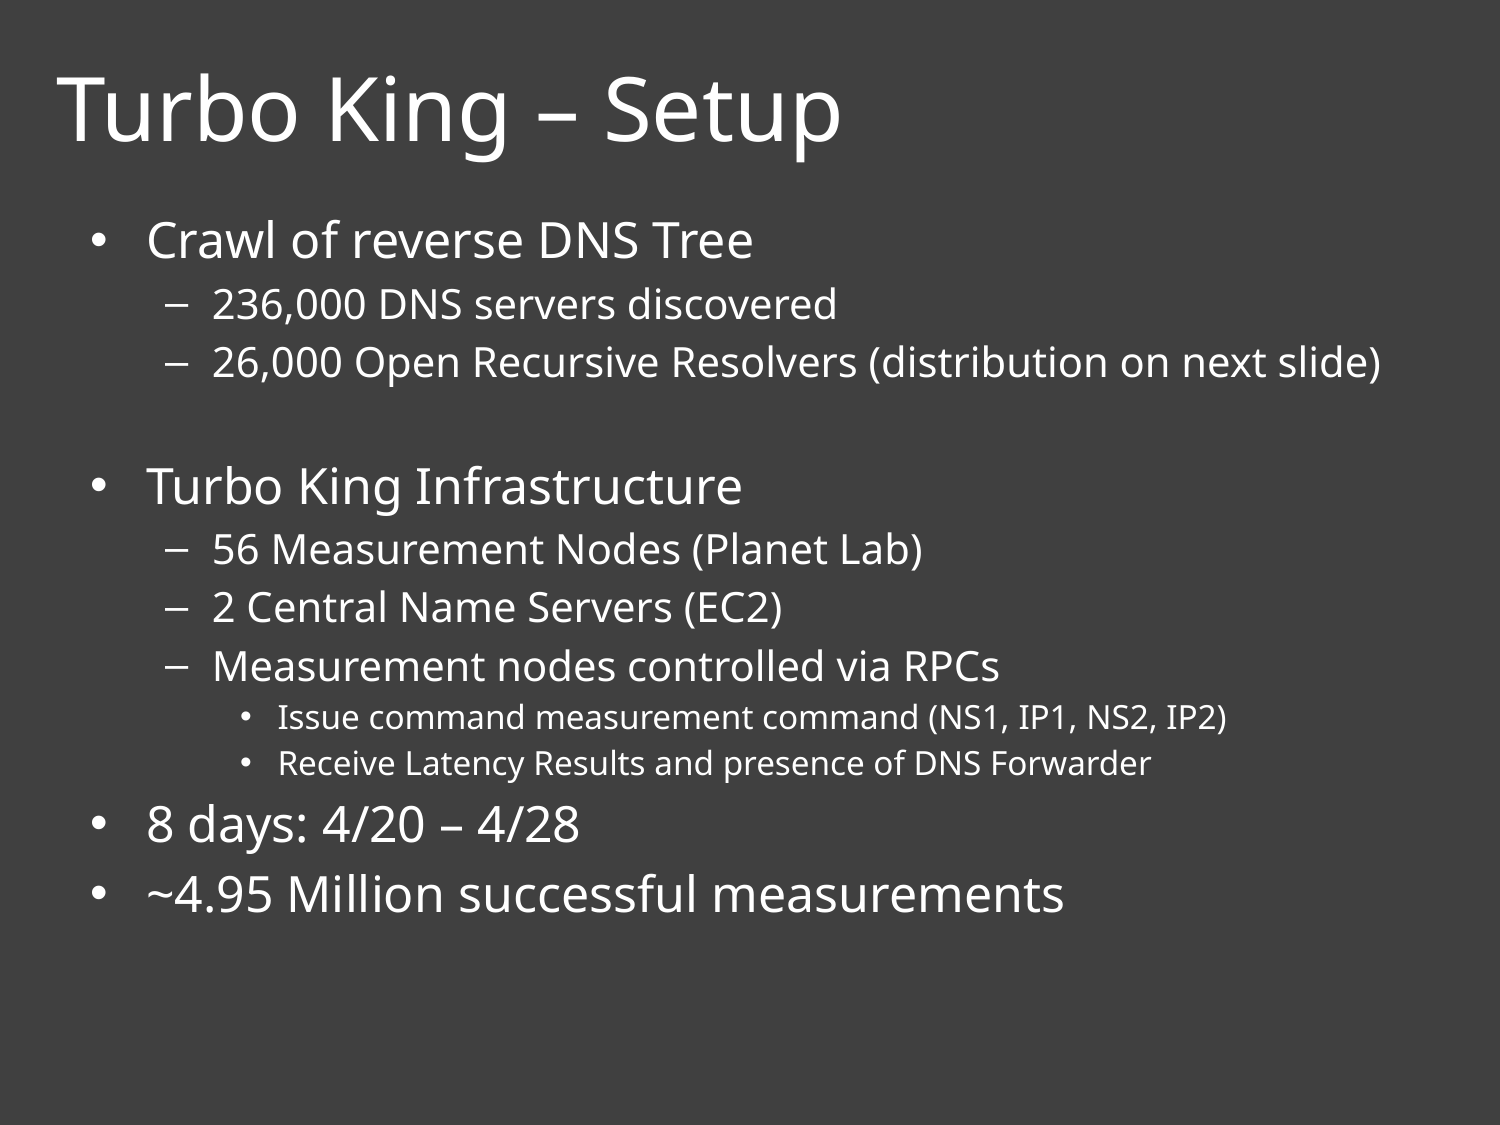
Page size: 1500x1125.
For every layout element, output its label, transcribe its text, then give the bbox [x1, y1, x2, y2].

text_box Turbo King – Setup [41, 45, 1500, 168]
list Crawl of reverse DNS Tree 236,000 DNS servers discovered 26,000 Open Recursive Resolvers (distribution on next slide) Turbo King Infrastructure 56 Measurement Nodes (Planet Lab) 2 Central Name Servers (EC2) Measurement nodes controlled via RPCs Issue command measurement command (NS1, IP1, NS2, IP2) Receive Latency Results and presence of DNS Forwarder 8 days: 4/20 – 4/28 ~4.95 Million successful measurements [75, 201, 1425, 1042]
